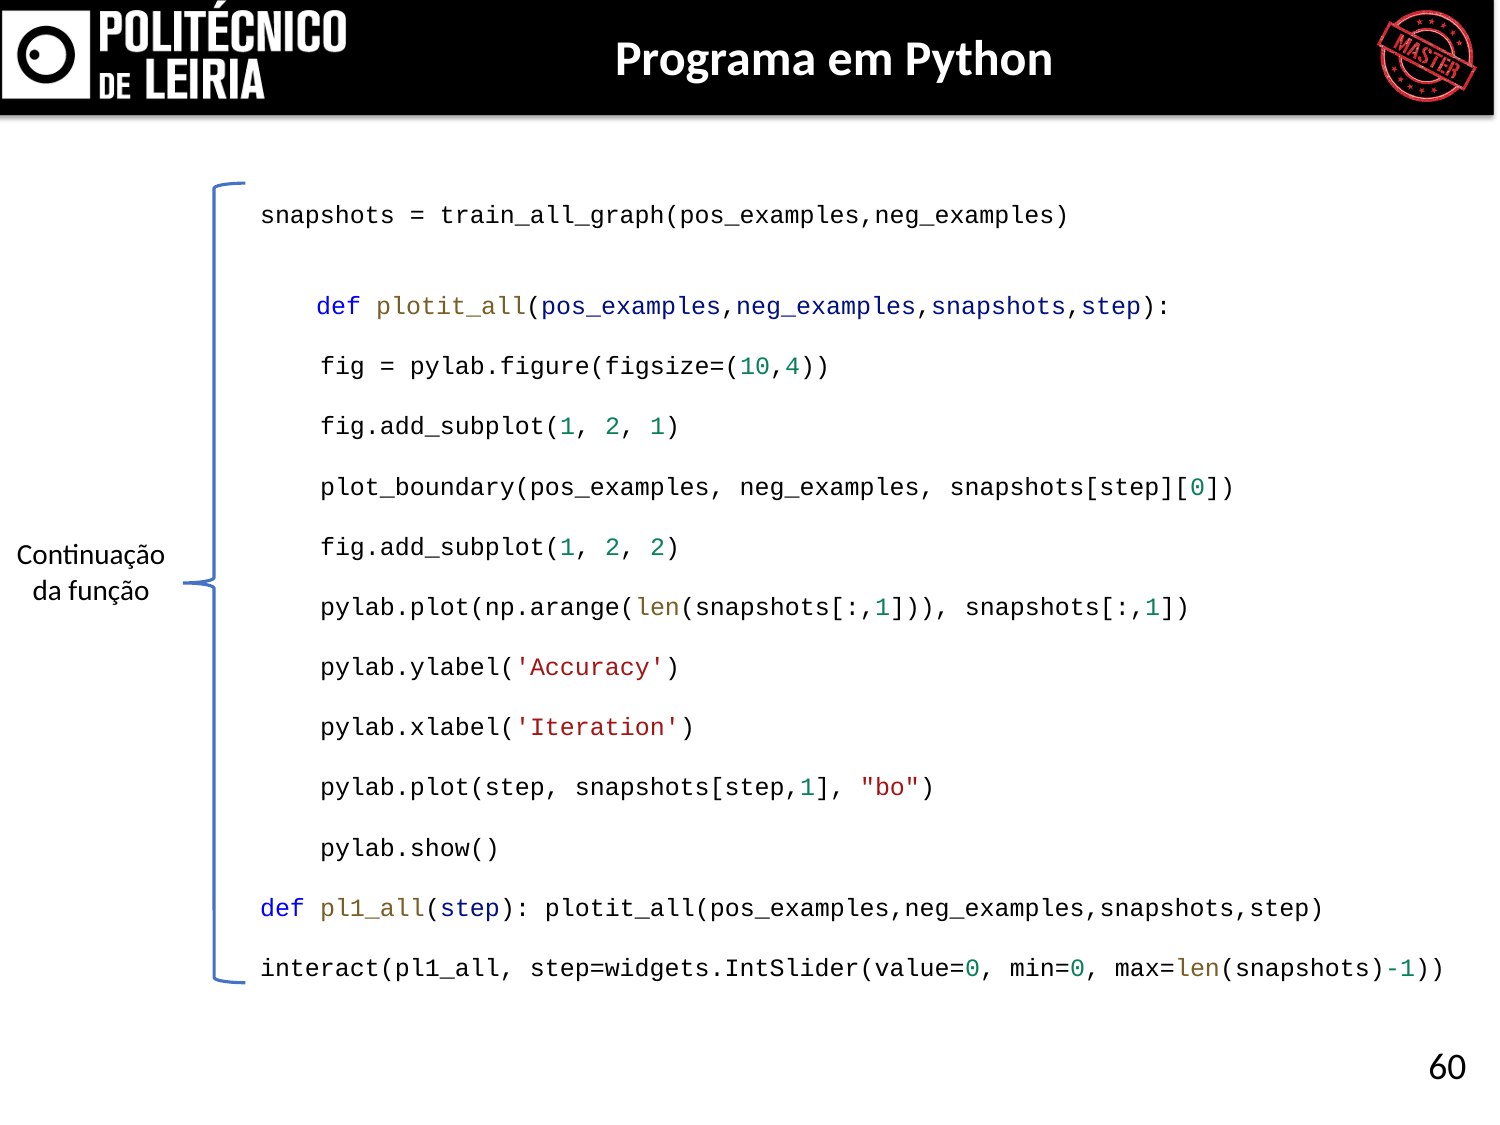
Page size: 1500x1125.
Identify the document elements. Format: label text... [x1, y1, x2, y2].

text_box snapshots = train_all_graph(pos_examples,neg_examples) def plotit_all(pos_examples,neg_examples,snapshots,step): fig = pylab.figure(figsize=(10,4)) fig.add_subplot(1, 2, 1) plot_boundary(pos_examples, neg_examples, snapshots[step][0]) fig.add_subplot(1, 2, 2) pylab.plot(np.arange(len(snapshots[:,1])), snapshots[:,1]) pylab.ylabel('Accuracy') pylab.xlabel('Iteration') pylab.plot(step, snapshots[step,1], "bo") pylab.show() def pl1_all(step): plotit_all(pos_examples,neg_examples,snapshots,step) interact(pl1_all, step=widgets.IntSlider(value=0, min=0, max=len(snapshots)-1)) [245, 183, 1500, 1038]
text_box Programa em Python [489, 9, 1180, 120]
picture [0, 0, 1500, 136]
text_box Continuação da função [0, 519, 197, 605]
text_box [197, 181, 246, 985]
text_box 60 [1413, 1034, 1482, 1095]
